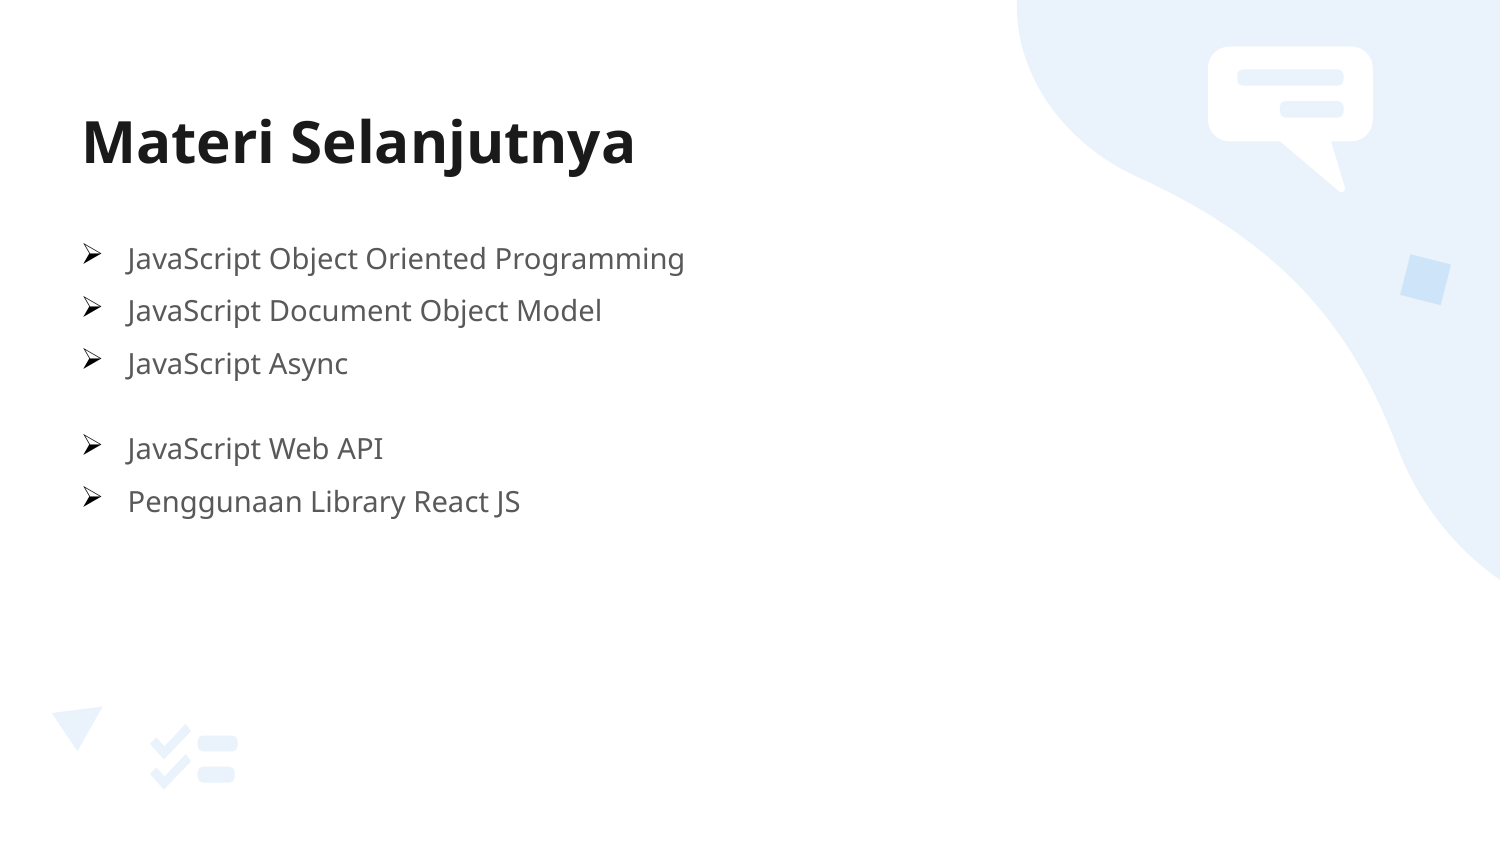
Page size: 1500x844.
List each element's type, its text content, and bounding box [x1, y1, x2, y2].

title Materi Selanjutnya [66, 79, 1030, 182]
text_box JavaScript Object Oriented Programming JavaScript Document Object Model JavaScript Async JavaScript Web API Penggunaan Library React JS [66, 215, 1199, 579]
text_box [1199, 249, 1500, 325]
